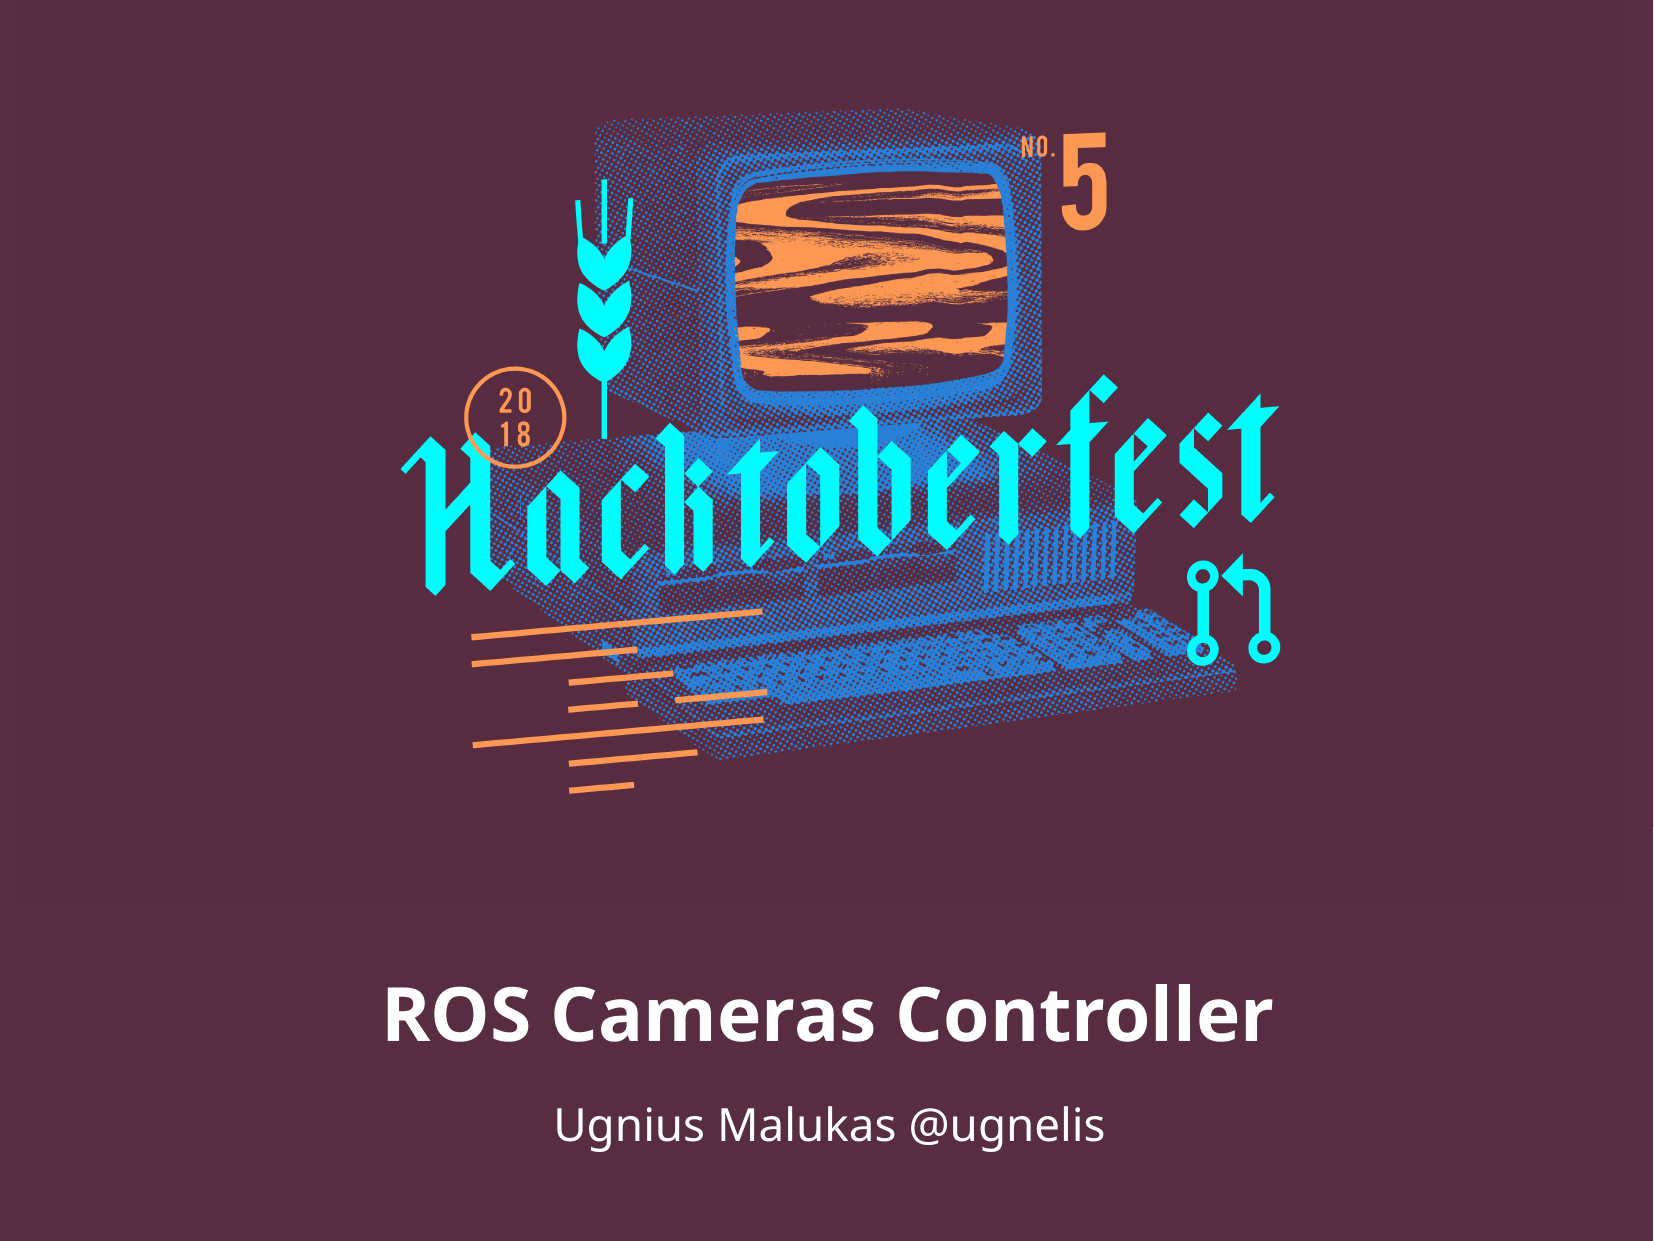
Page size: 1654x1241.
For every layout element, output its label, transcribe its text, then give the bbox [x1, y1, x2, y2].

picture [17, 0, 1626, 906]
subtitle Ugnius Malukas @ugnelis [62, 906, 1598, 1241]
